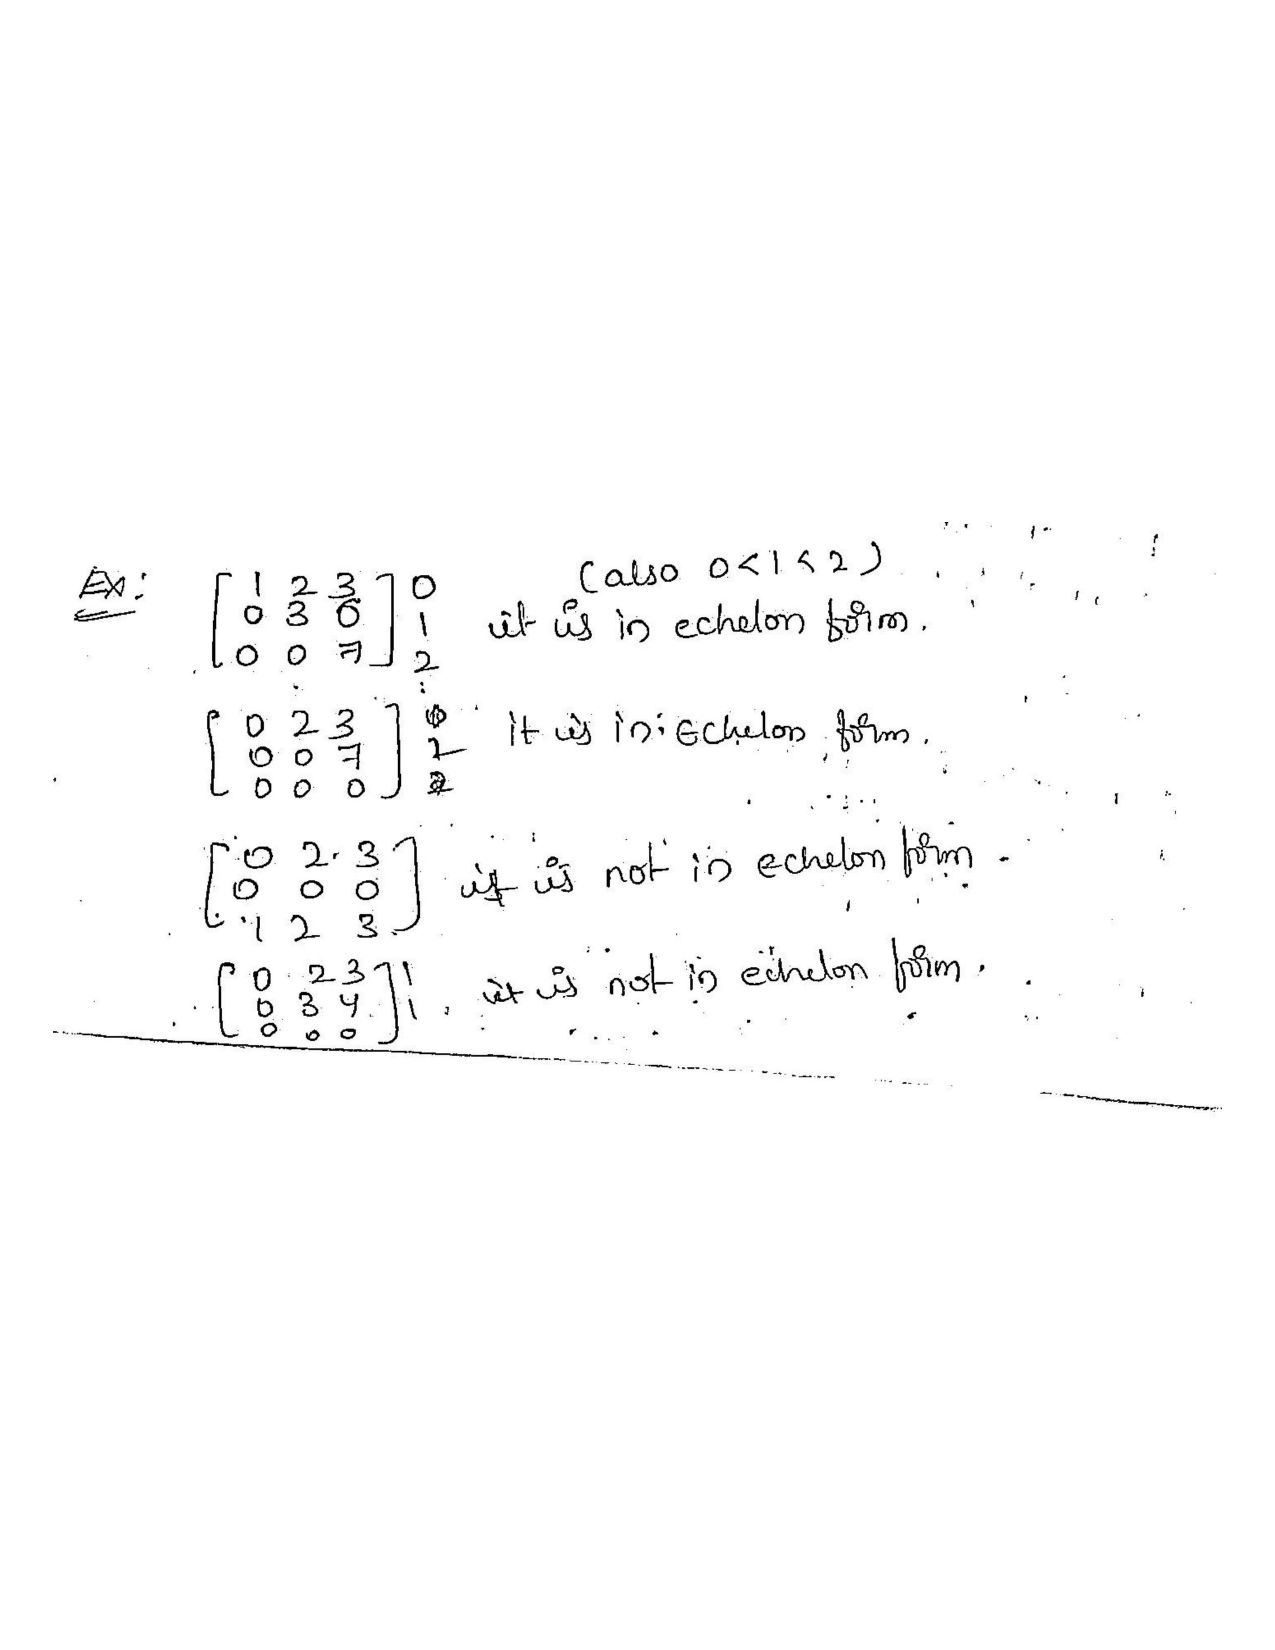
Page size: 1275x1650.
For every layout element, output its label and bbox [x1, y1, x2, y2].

picture [53, 522, 1222, 1122]
